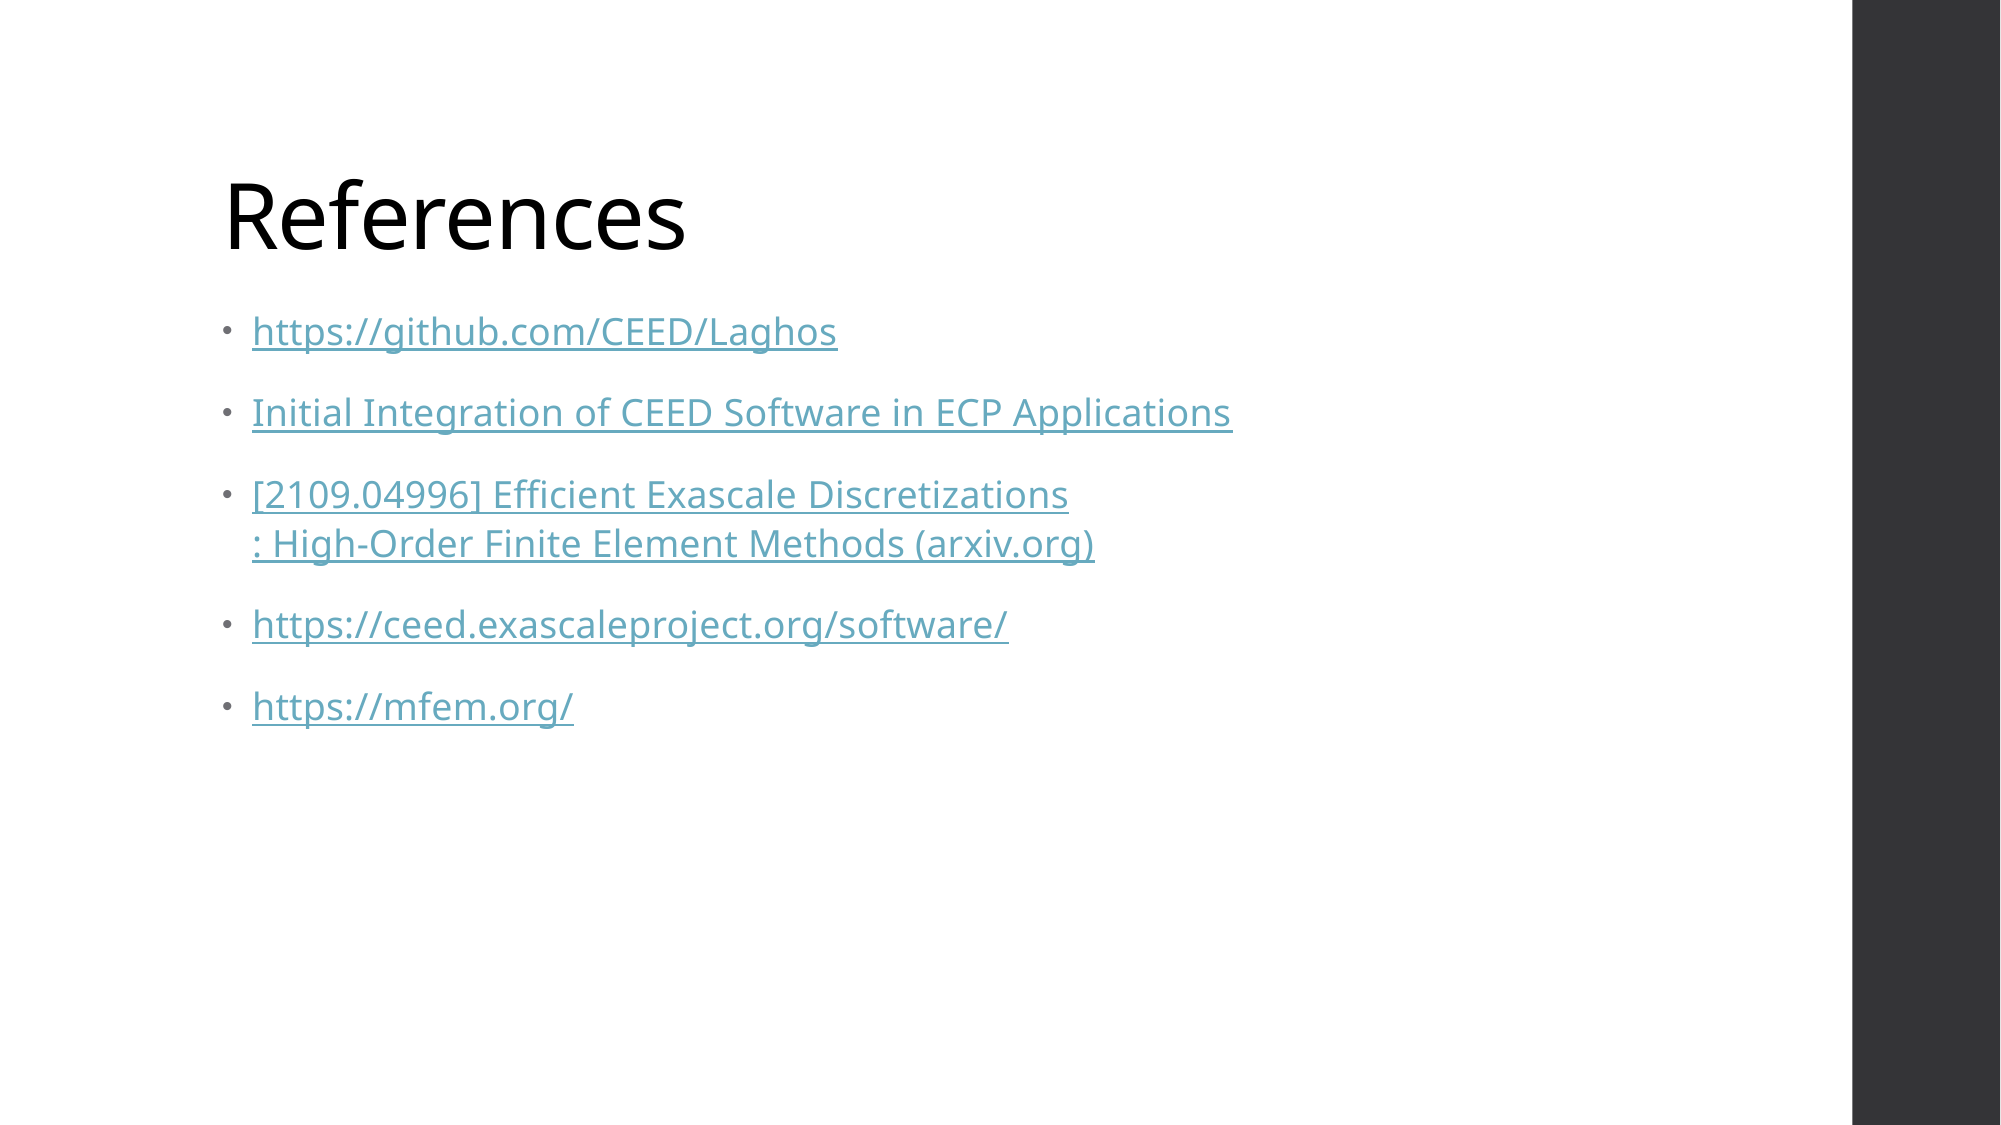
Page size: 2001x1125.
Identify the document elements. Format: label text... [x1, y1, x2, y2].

list https://github.com/CEED/Laghos Initial Integration of CEED Software in ECP Applications [2109.04996] Efficient Exascale Discretizations: High-Order Finite Element Methods (arxiv.org) https://ceed.exascaleproject.org/software/ https://mfem.org/ [206, 299, 1617, 1014]
title References [206, 60, 1797, 278]
